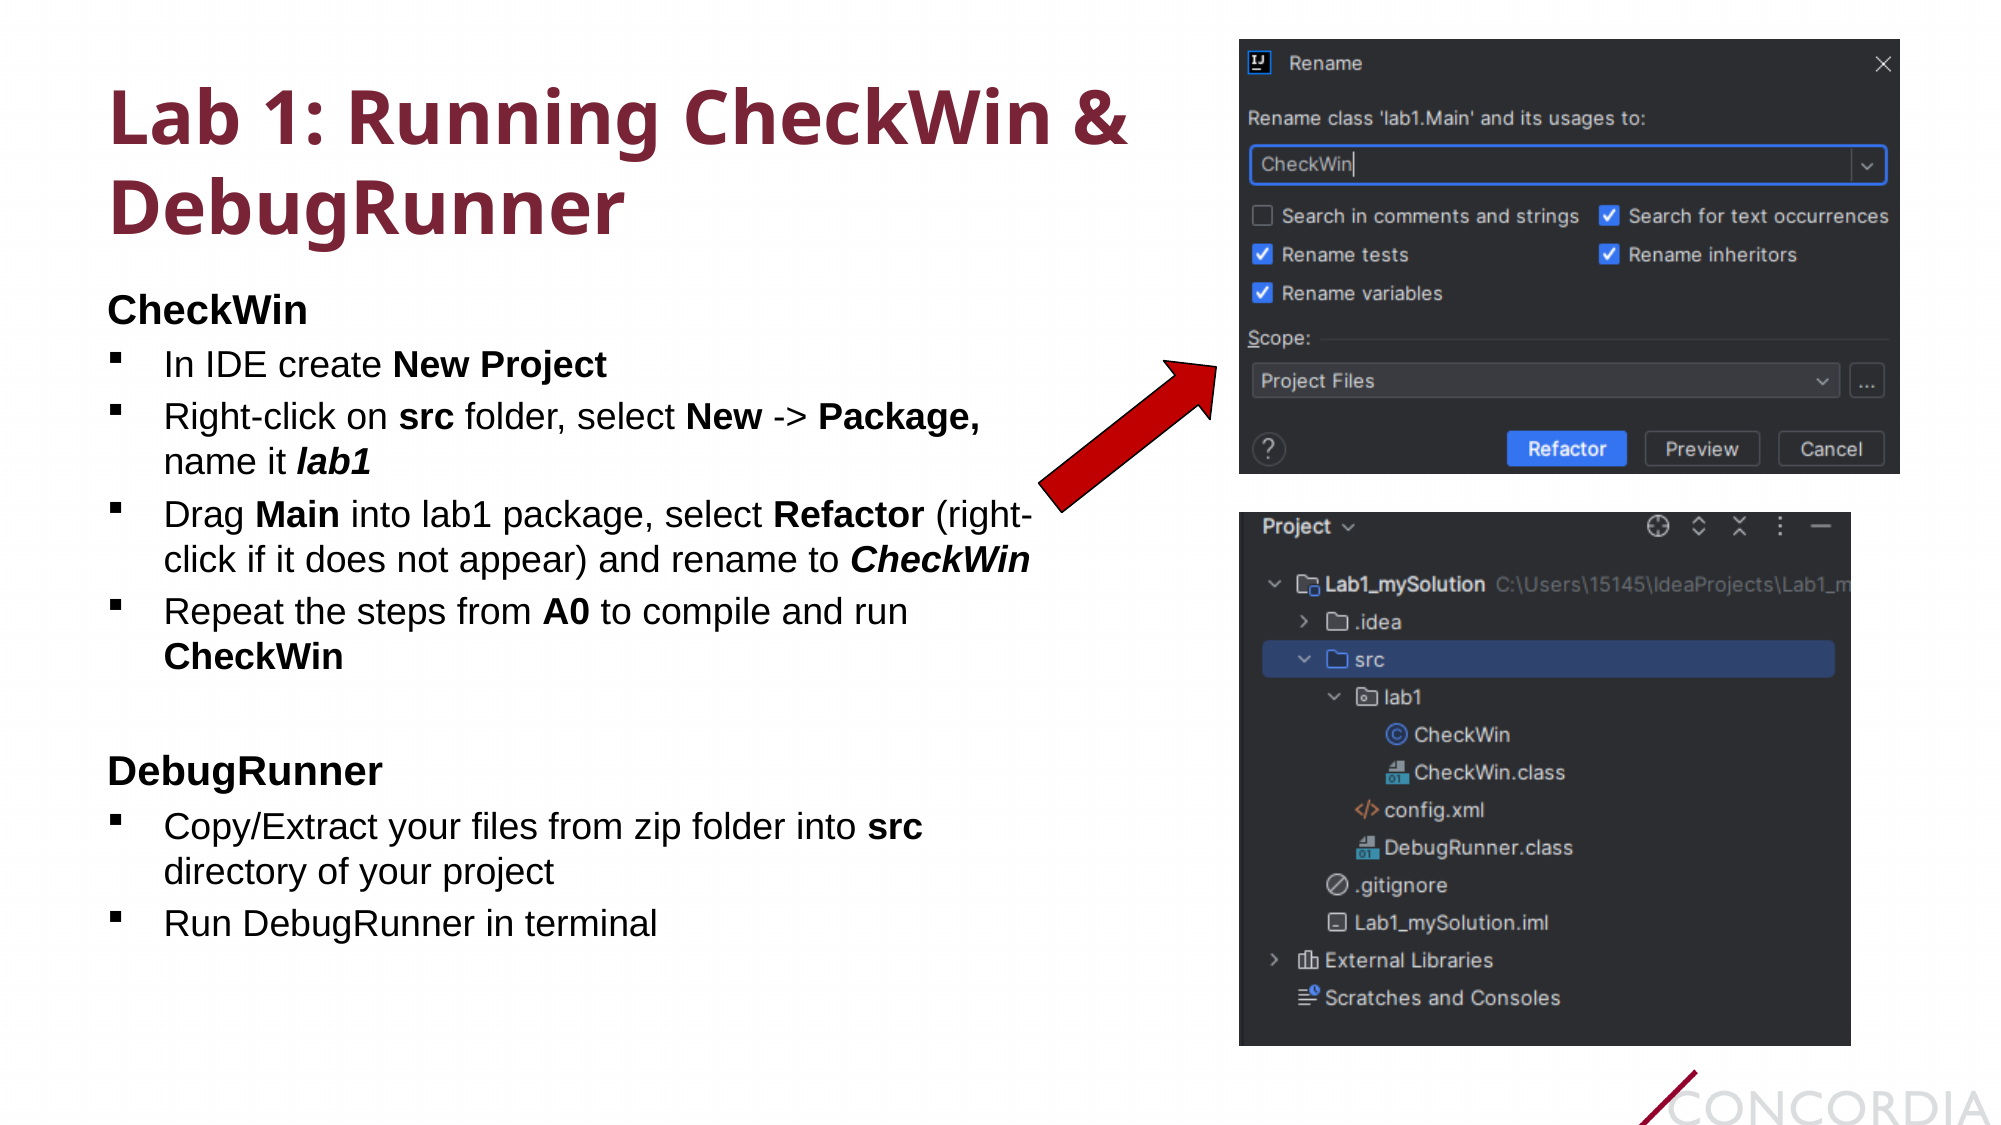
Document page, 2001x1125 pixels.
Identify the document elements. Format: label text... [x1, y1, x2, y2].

picture [0, 0, 2001, 1125]
title Lab 1: Running CheckWin & DebugRunner [107, 62, 1200, 250]
list CheckWin In IDE create New Project Right-click on src folder, select New -> Package, name it lab1 Drag Main into lab1 package, select Refactor (right-click if it does not appear) and rename to CheckWin Repeat the steps from A0 to compile and run CheckWin DebugRunner Copy/Extract your files from zip folder into src directory of your project Run DebugRunner in terminal [107, 275, 1063, 1125]
text_box [1038, 360, 1217, 513]
